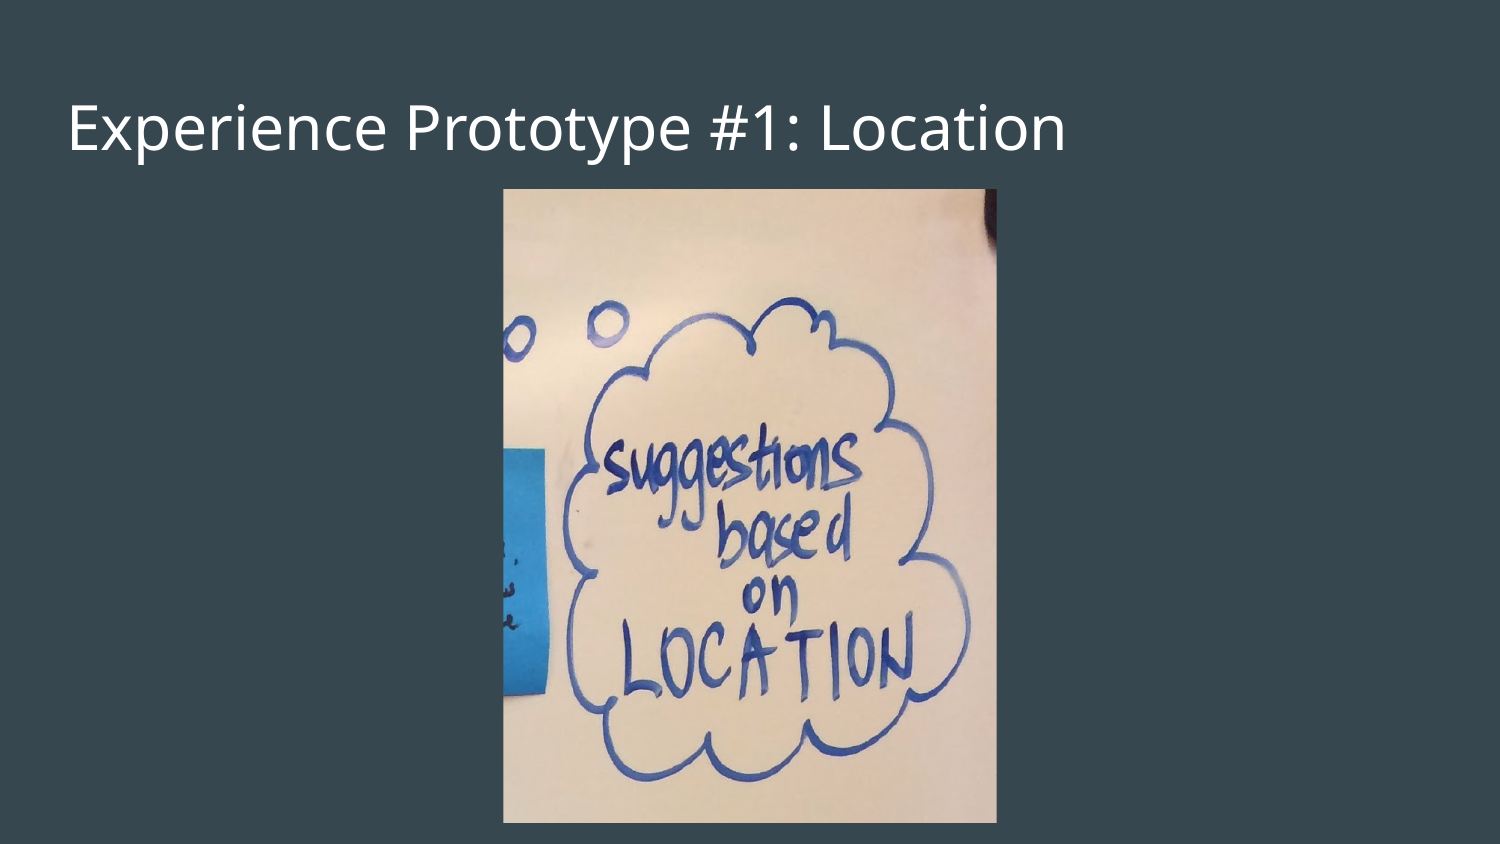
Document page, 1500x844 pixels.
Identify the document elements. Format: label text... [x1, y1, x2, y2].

picture [502, 188, 997, 823]
title Experience Prototype #1: Location [51, 72, 1449, 167]
